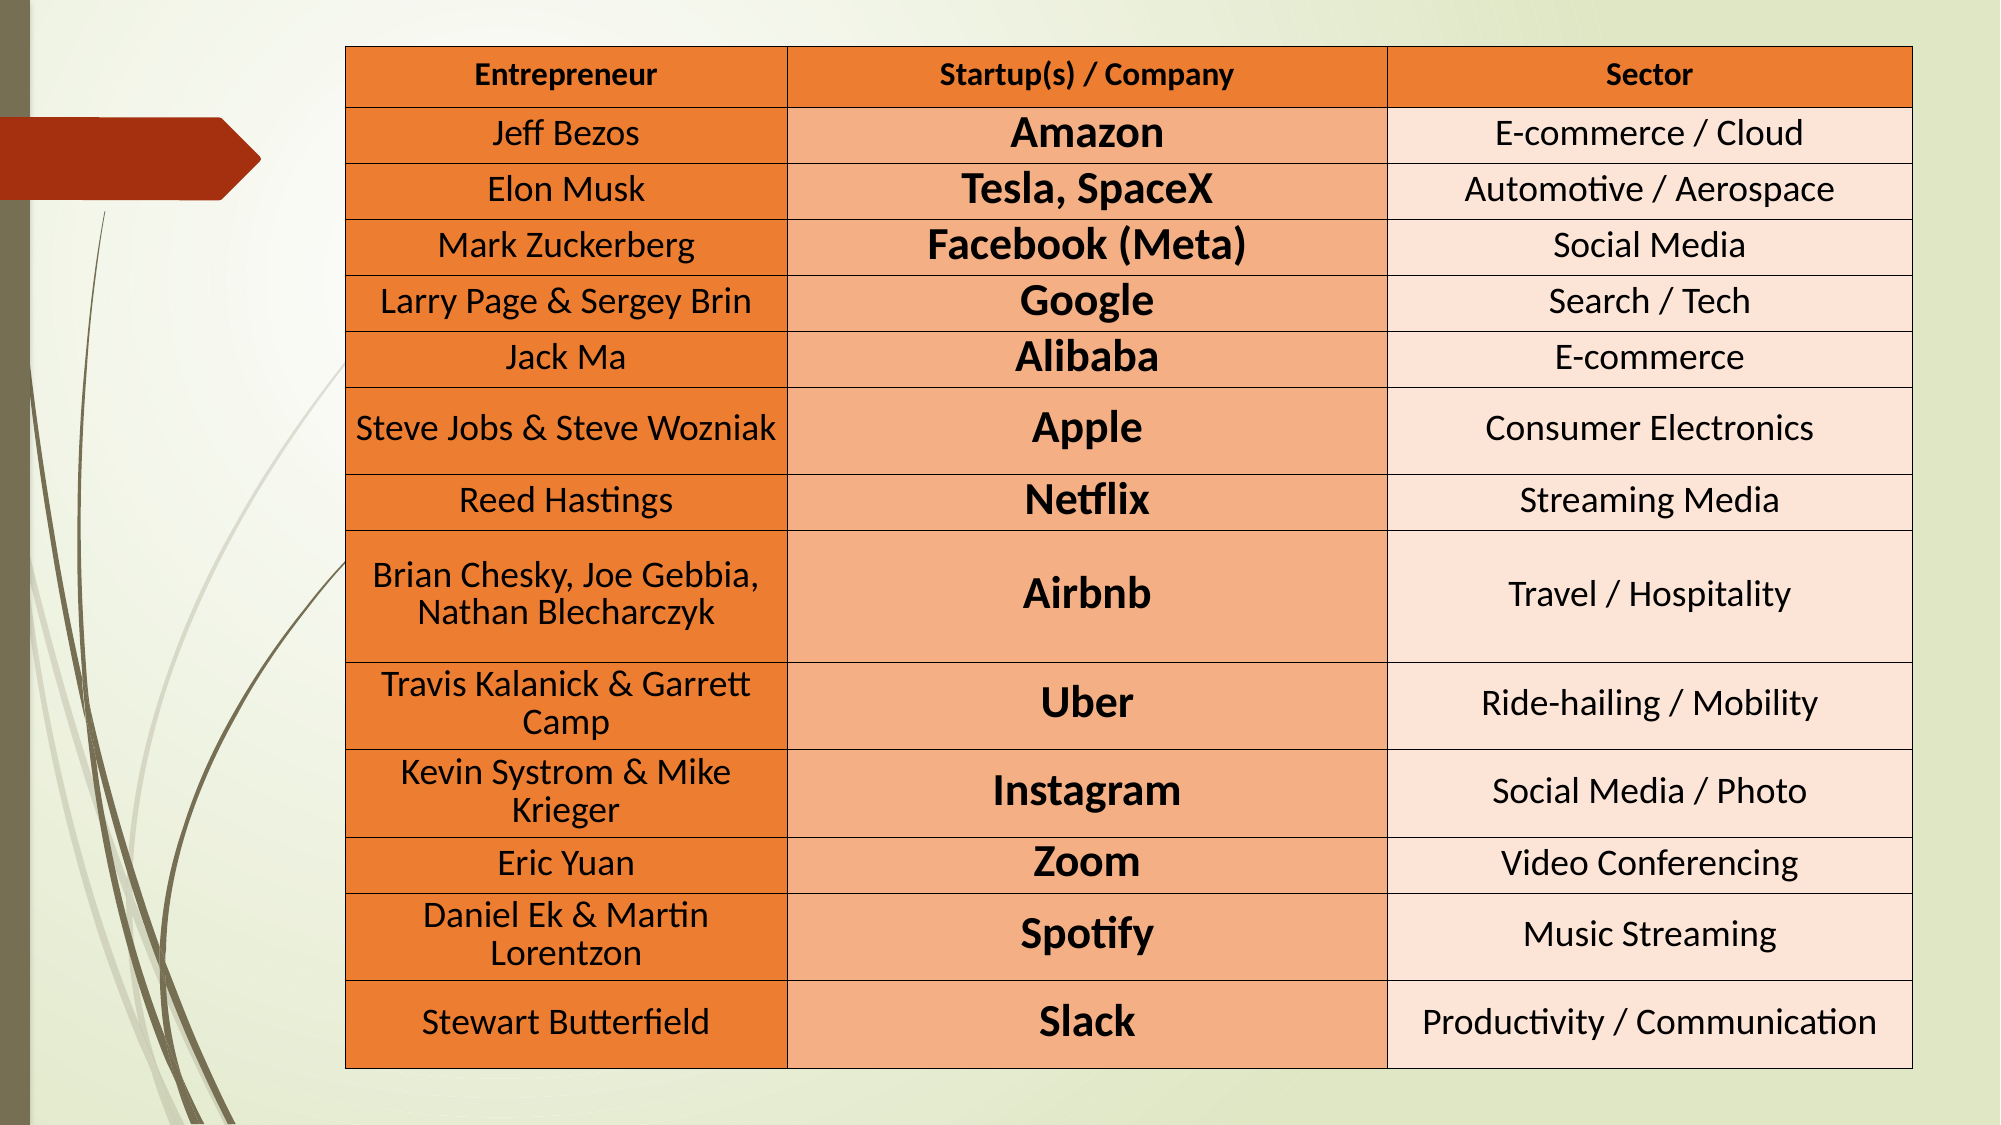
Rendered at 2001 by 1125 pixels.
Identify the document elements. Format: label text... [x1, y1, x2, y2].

table_cell Uber [788, 663, 1387, 749]
table_cell Search / Tech [1388, 276, 1912, 331]
table_cell Video Conferencing [1388, 838, 1912, 893]
table_cell Stewart Butterfield [346, 981, 787, 1068]
table_cell Netflix [788, 475, 1387, 530]
table_header Entrepreneur [346, 47, 787, 107]
table_cell Brian Chesky, Joe Gebbia, Nathan Blecharczyk [346, 531, 787, 662]
table_cell Streaming Media [1388, 475, 1912, 530]
table_header Sector [1388, 47, 1912, 107]
table_cell Reed Hastings [346, 475, 787, 530]
table_cell Elon Musk [346, 164, 787, 219]
table_cell Social Media / Photo [1388, 750, 1912, 837]
table_cell Jeff Bezos [346, 108, 787, 163]
table_cell Spotify [788, 894, 1387, 980]
table_cell Mark Zuckerberg [346, 220, 787, 275]
table_cell Facebook (Meta) [788, 220, 1387, 275]
table_cell Apple [788, 388, 1387, 474]
table_cell Travis Kalanick & Garrett Camp [346, 663, 787, 749]
table_cell Tesla, SpaceX [788, 164, 1387, 219]
table_cell Automotive / Aerospace [1388, 164, 1912, 219]
table_cell E-commerce [1388, 332, 1912, 387]
table_cell Travel / Hospitality [1388, 531, 1912, 662]
table_cell Daniel Ek & Martin Lorentzon [346, 894, 787, 980]
table_cell Amazon [788, 108, 1387, 163]
table_cell Kevin Systrom & Mike Krieger [346, 750, 787, 837]
table_cell Ride-hailing / Mobility [1388, 663, 1912, 749]
table_cell Steve Jobs & Steve Wozniak [346, 388, 787, 474]
table_cell Music Streaming [1388, 894, 1912, 980]
table_cell Consumer Electronics [1388, 388, 1912, 474]
table_header Startup(s) / Company [788, 47, 1387, 107]
table_cell Airbnb [788, 531, 1387, 662]
table_cell Productivity / Communication [1388, 981, 1912, 1068]
table_cell Eric Yuan [346, 838, 787, 893]
table_cell Instagram [788, 750, 1387, 837]
table_cell Social Media [1388, 220, 1912, 275]
table_cell Zoom [788, 838, 1387, 893]
table_cell Larry Page & Sergey Brin [346, 276, 787, 331]
table_cell E-commerce / Cloud [1388, 108, 1912, 163]
table_cell Google [788, 276, 1387, 331]
table_cell Slack [788, 981, 1387, 1068]
table_cell Jack Ma [346, 332, 787, 387]
table_cell Alibaba [788, 332, 1387, 387]
